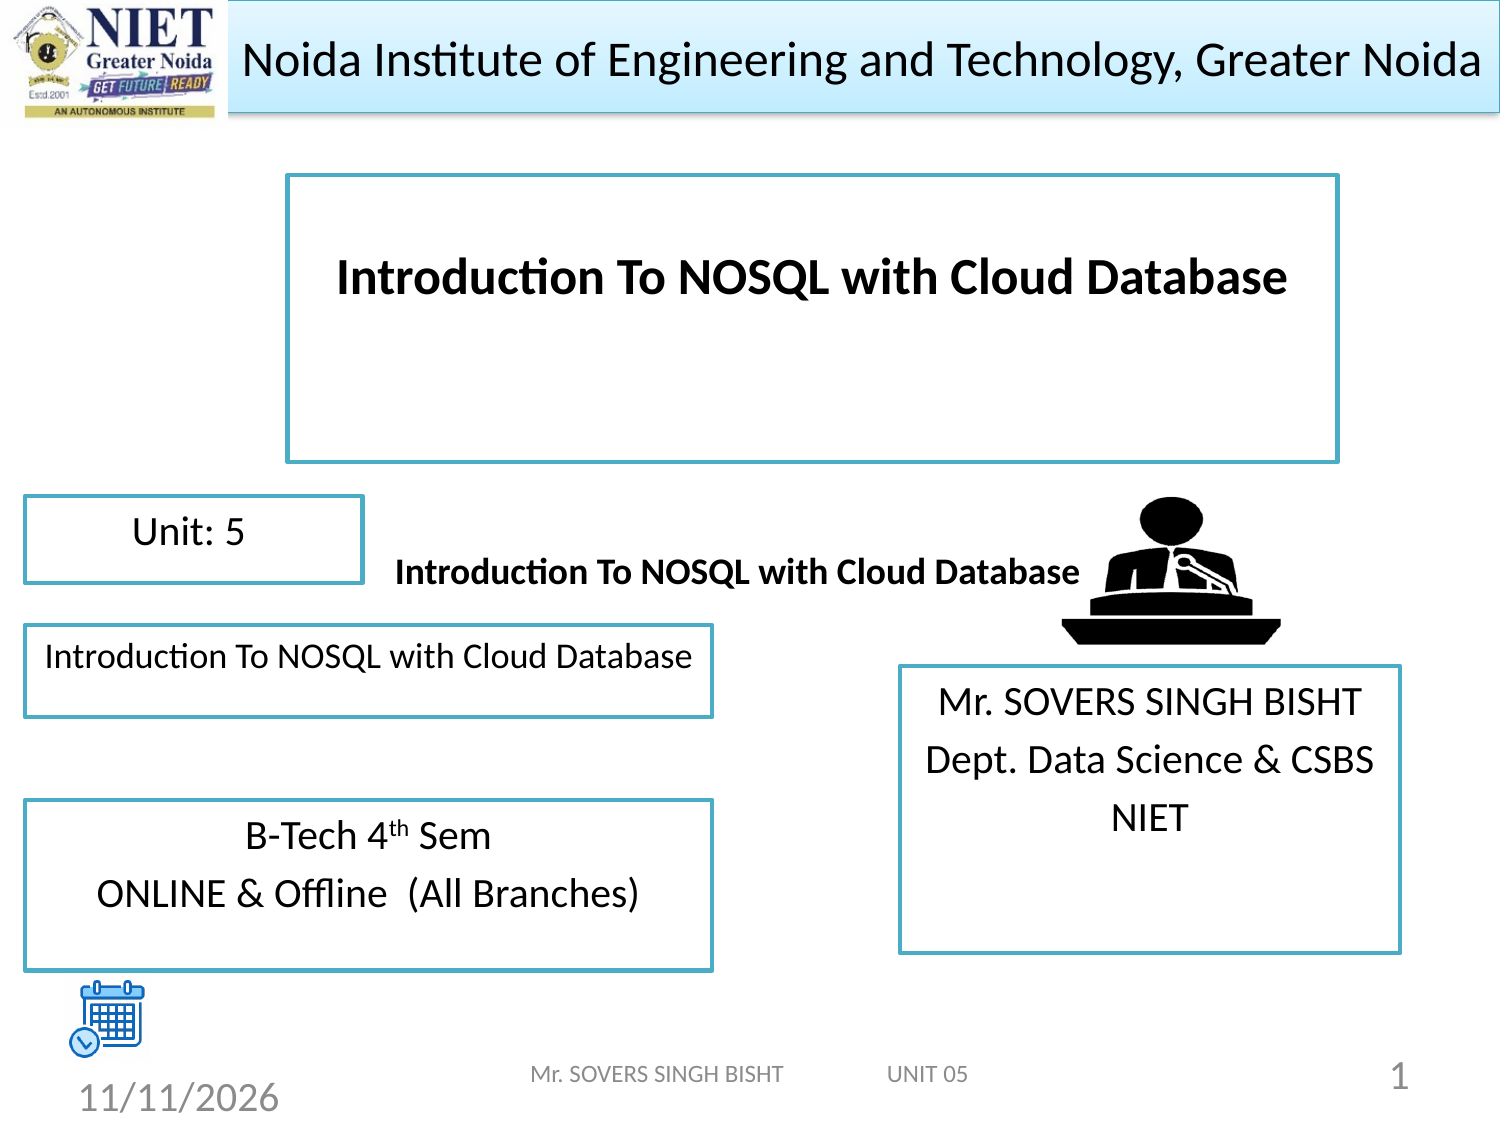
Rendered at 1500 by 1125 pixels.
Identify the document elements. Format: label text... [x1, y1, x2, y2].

text_box Unit: 5 [23, 494, 365, 585]
text_box Mr. SOVERS SINGH BISHT Dept. Data Science & CSBS NIET [898, 664, 1402, 955]
slide_number 1 [1074, 1042, 1425, 1103]
subtitle Introduction To NOSQL with Cloud Database [285, 173, 1340, 464]
text_box Noida Institute of Engineering and Technology, Greater Noida [238, 0, 1500, 113]
picture [62, 974, 151, 1063]
text_box Introduction To NOSQL with Cloud Database [23, 623, 714, 719]
picture [1024, 471, 1313, 676]
text_box B-Tech 4th Sem ONLINE & Offline (All Branches) [23, 798, 714, 973]
text_box Introduction To NOSQL with Cloud Database [380, 539, 1019, 600]
picture [0, 0, 238, 135]
footer Mr. SOVERS SINGH BISHT UNIT 05 [512, 1042, 988, 1103]
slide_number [62, 1065, 413, 1125]
